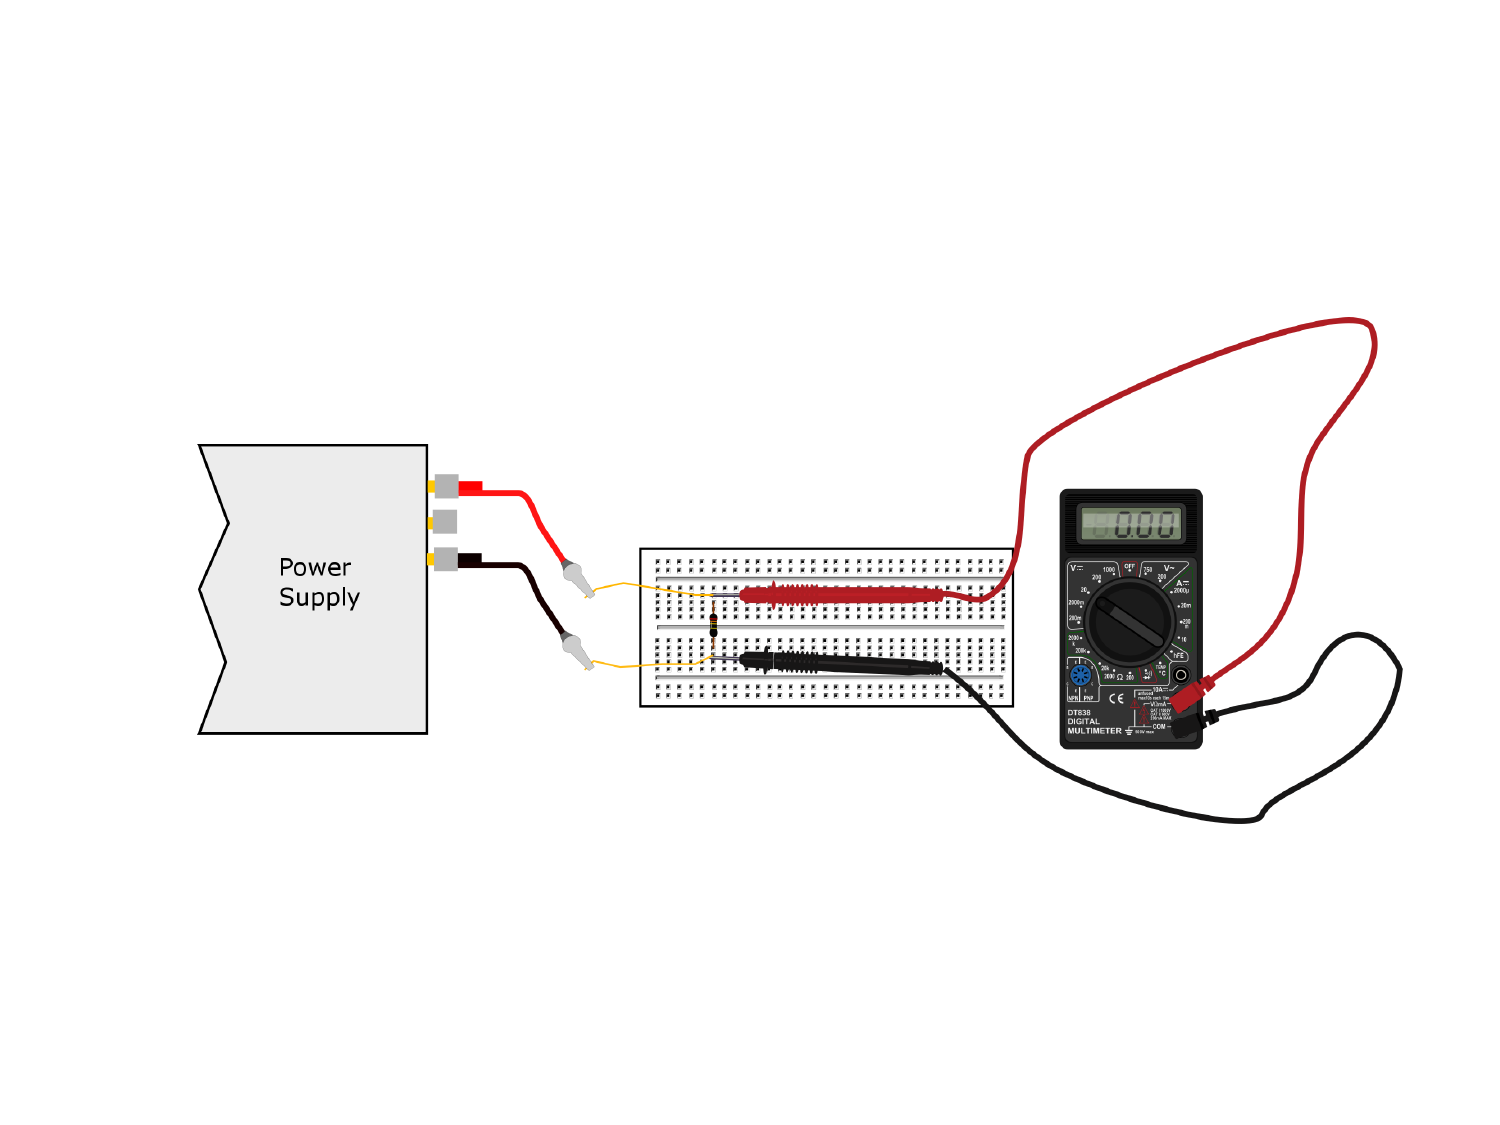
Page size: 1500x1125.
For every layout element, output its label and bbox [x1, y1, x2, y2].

picture [197, 317, 1403, 824]
